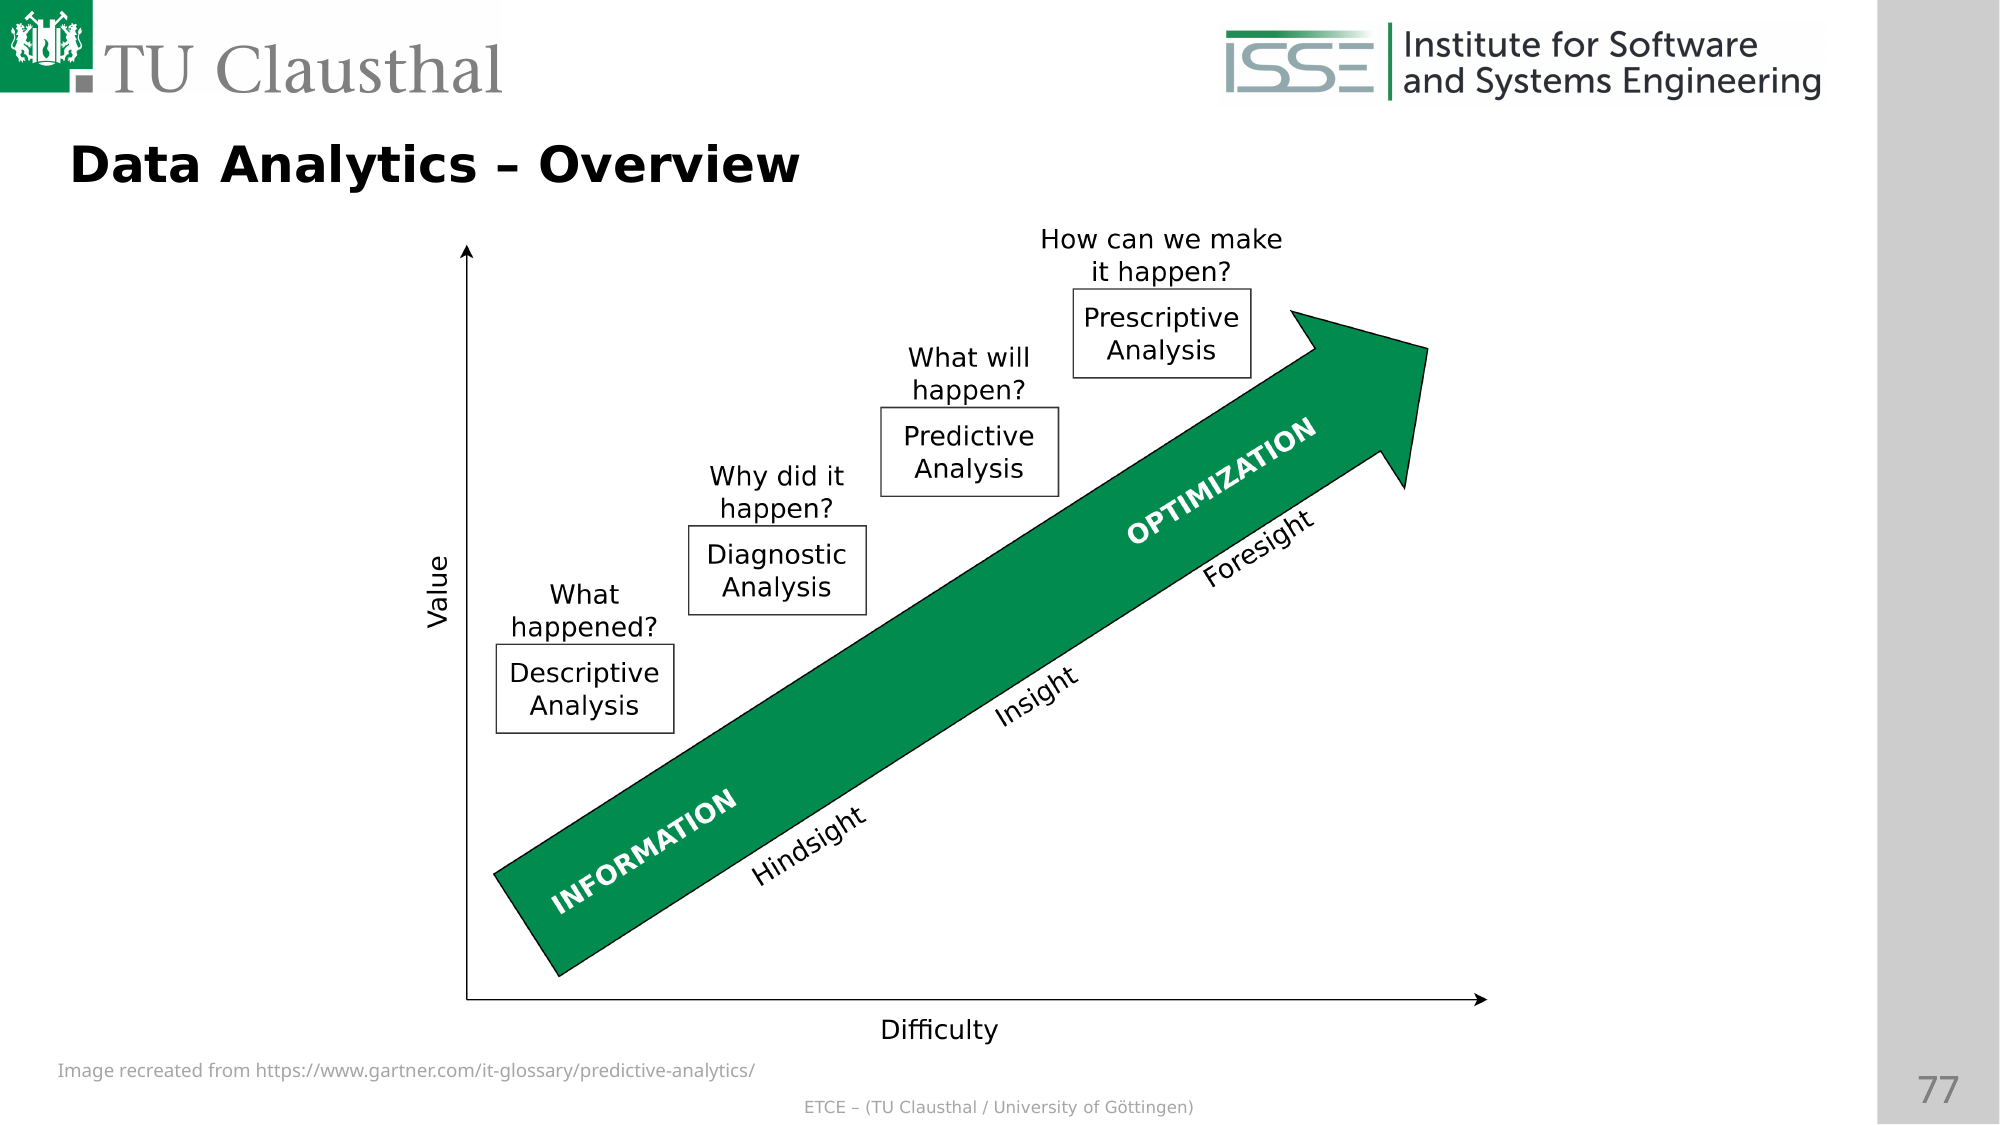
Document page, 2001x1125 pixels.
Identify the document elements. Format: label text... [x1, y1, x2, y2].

text_box Data Analytics – Overview [54, 125, 1819, 208]
picture [1218, 22, 1826, 107]
text_box Image recreated from https://www.gartner.com/it-glossary/predictive-analytics/ [43, 1051, 1233, 1089]
picture [0, 0, 502, 93]
picture [414, 223, 1500, 1052]
